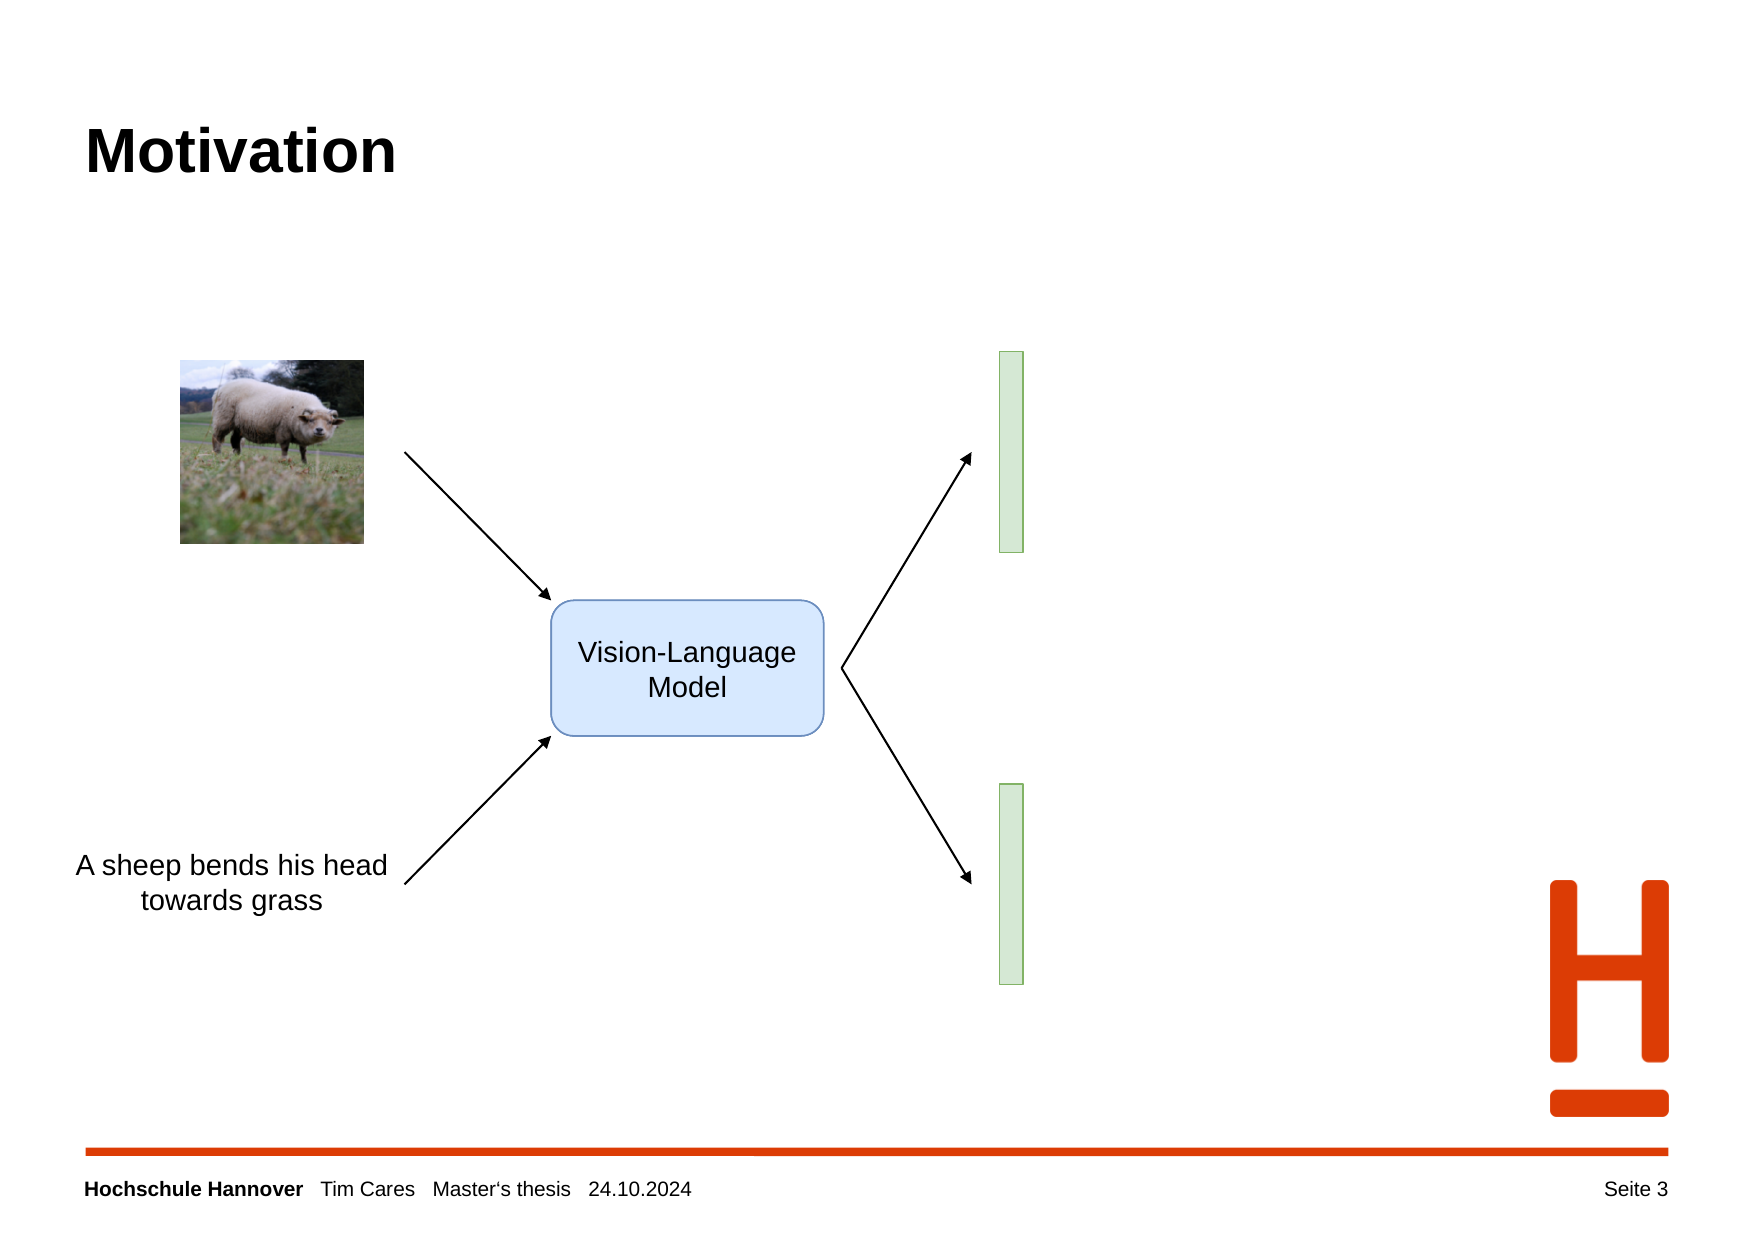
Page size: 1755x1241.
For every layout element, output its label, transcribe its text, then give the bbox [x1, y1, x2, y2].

picture [179, 360, 364, 544]
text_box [841, 451, 972, 667]
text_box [841, 667, 972, 885]
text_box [404, 451, 552, 601]
title Motivation [85, 110, 1669, 266]
text_box A sheep bends his head towards grass [60, 839, 404, 924]
text_box [999, 783, 1024, 985]
text_box Vision-Language Model [551, 600, 824, 736]
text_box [404, 735, 552, 885]
picture [1550, 880, 1669, 1117]
text_box [999, 351, 1024, 553]
slide_number Seite 3 [1467, 1175, 1669, 1213]
